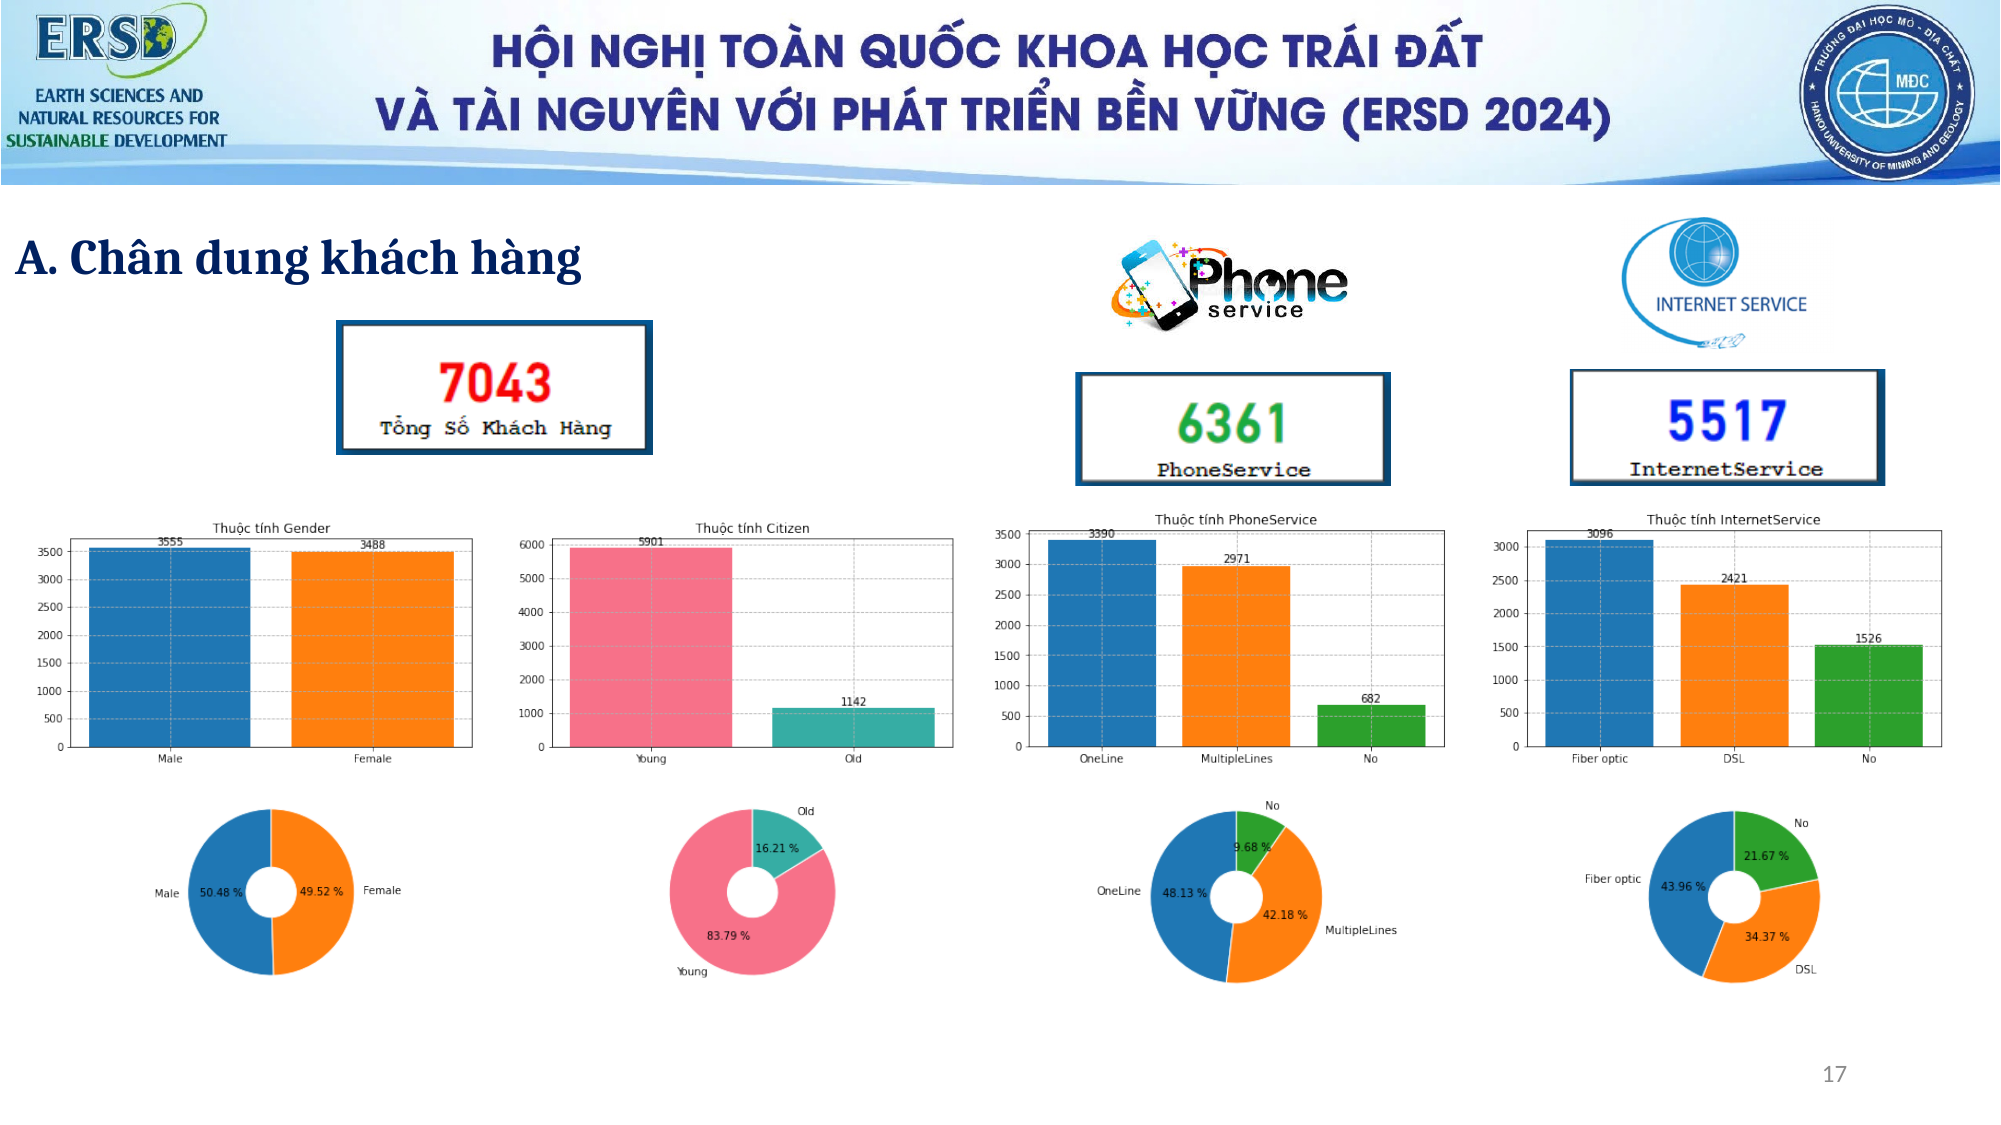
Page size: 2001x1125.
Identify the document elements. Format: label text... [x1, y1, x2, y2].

picture [1621, 217, 1834, 353]
picture [1097, 228, 1369, 342]
picture [336, 320, 653, 455]
picture [29, 514, 960, 1004]
picture [1075, 372, 1391, 486]
slide_number 17 [1412, 1042, 1863, 1103]
picture [1569, 369, 1886, 486]
picture [986, 505, 1949, 1013]
picture [1, 0, 2000, 185]
title A. Chân dung khách hàng [0, 195, 1250, 321]
